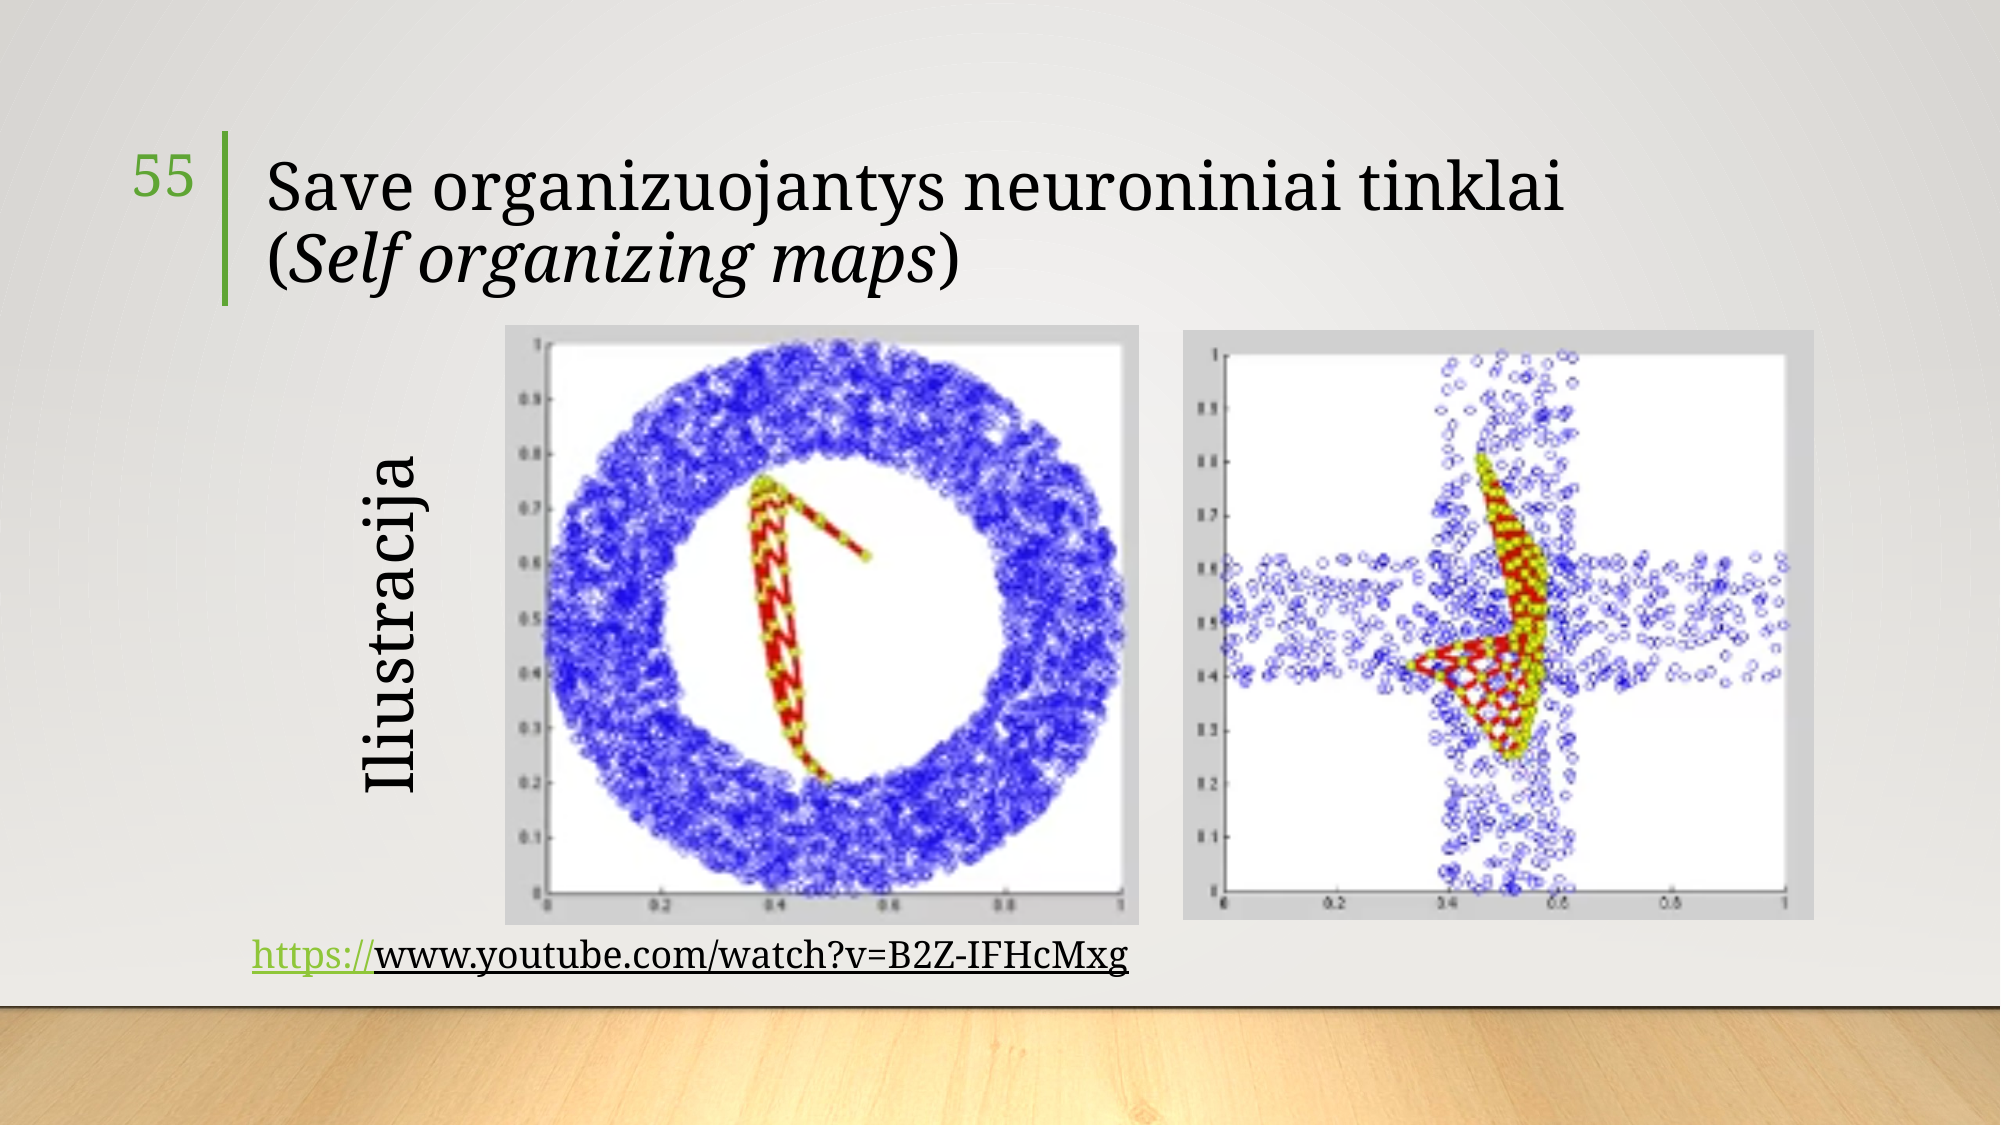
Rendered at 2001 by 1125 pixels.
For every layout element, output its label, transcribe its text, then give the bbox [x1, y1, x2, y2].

text_box Iliustracija [339, 439, 434, 811]
title Save organizuojantys neuroniniai tinklai (Self organizing maps) [251, 131, 1814, 305]
picture [0, 1006, 2000, 1125]
text_box https://www.youtube.com/watch?v=B2Z-IFHcMxg [237, 923, 1154, 989]
picture [1182, 330, 1814, 920]
slide_number 55 [78, 131, 212, 254]
picture [504, 325, 1140, 925]
